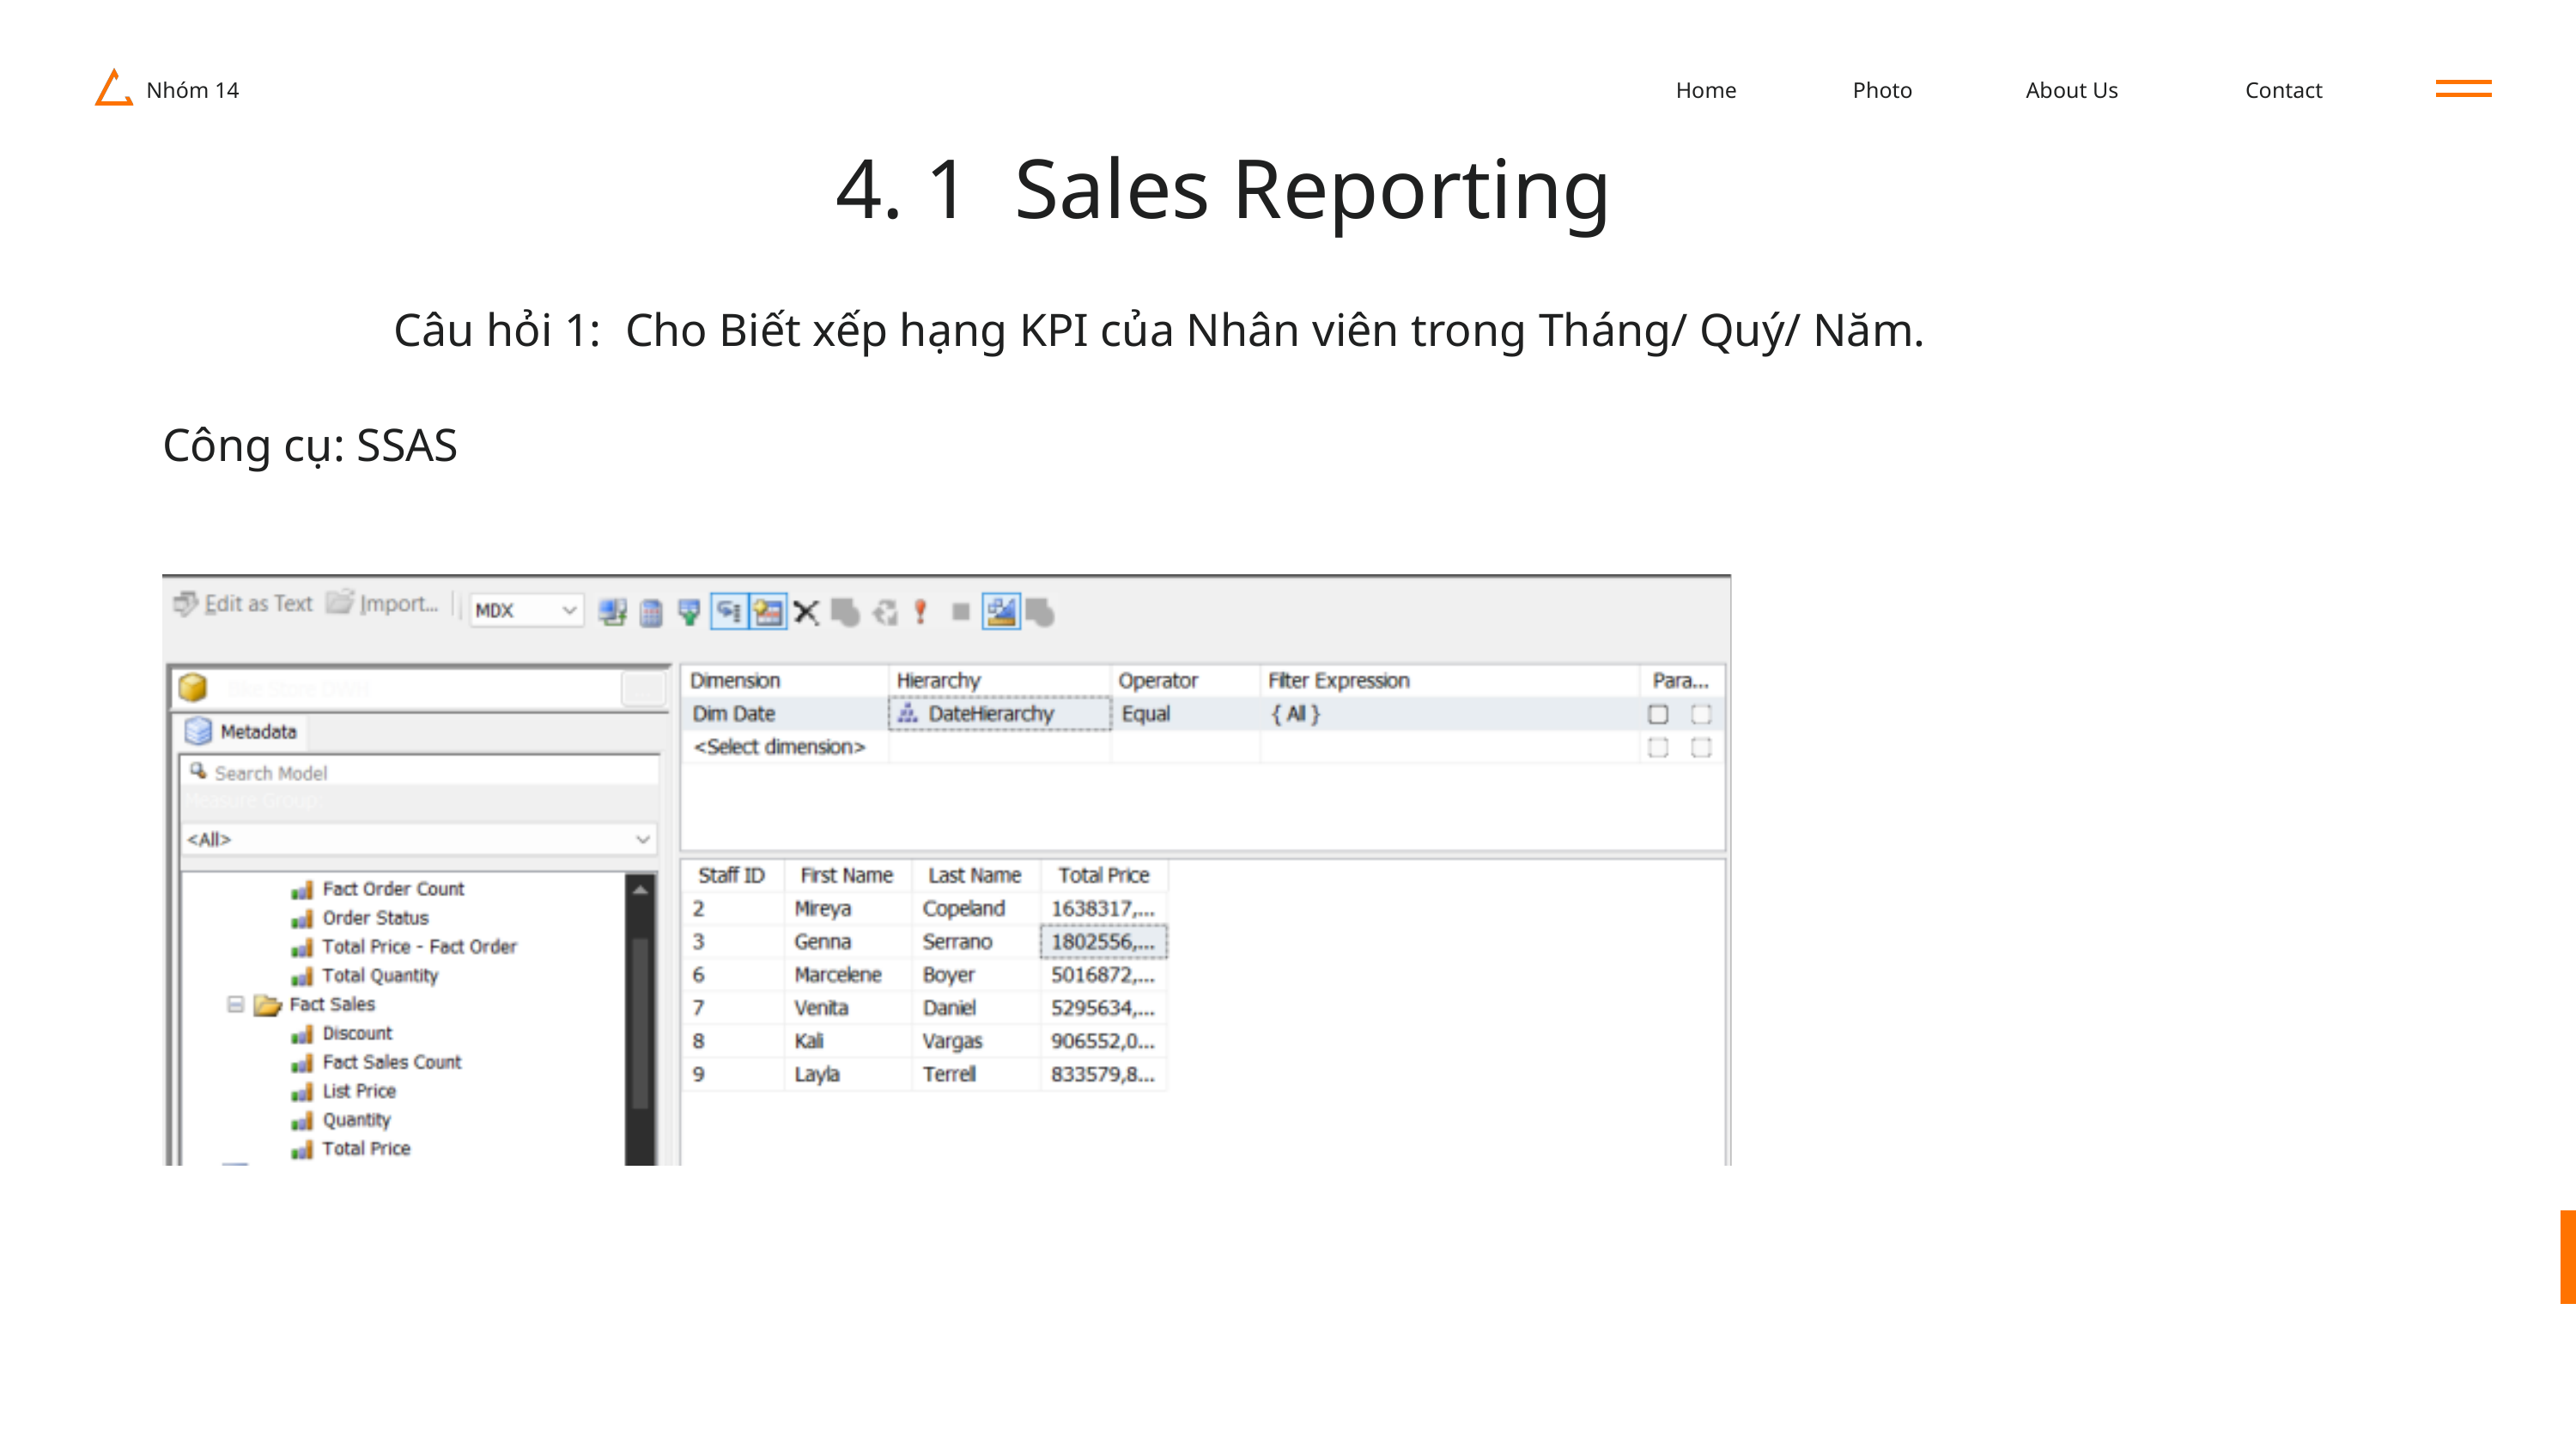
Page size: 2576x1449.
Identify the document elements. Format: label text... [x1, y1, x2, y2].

text_box Câu hỏi 1: Cho Biết xếp hạng KPI của Nhân viên trong Tháng/ Quý/ Năm. [393, 293, 2492, 419]
text_box About Us [2026, 72, 2176, 103]
text_box Nhóm 14 [146, 72, 365, 103]
text_box Công cụ: SSAS [162, 407, 517, 470]
text_box [94, 68, 134, 106]
text_box Photo [1852, 72, 1957, 103]
text_box [162, 574, 1734, 1166]
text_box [2435, 92, 2493, 97]
text_box Home [1675, 72, 1790, 103]
text_box 4. 1 Sales Reporting [835, 139, 2245, 235]
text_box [2560, 1210, 2576, 1304]
text_box Contact [2245, 72, 2384, 103]
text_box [2435, 79, 2493, 84]
